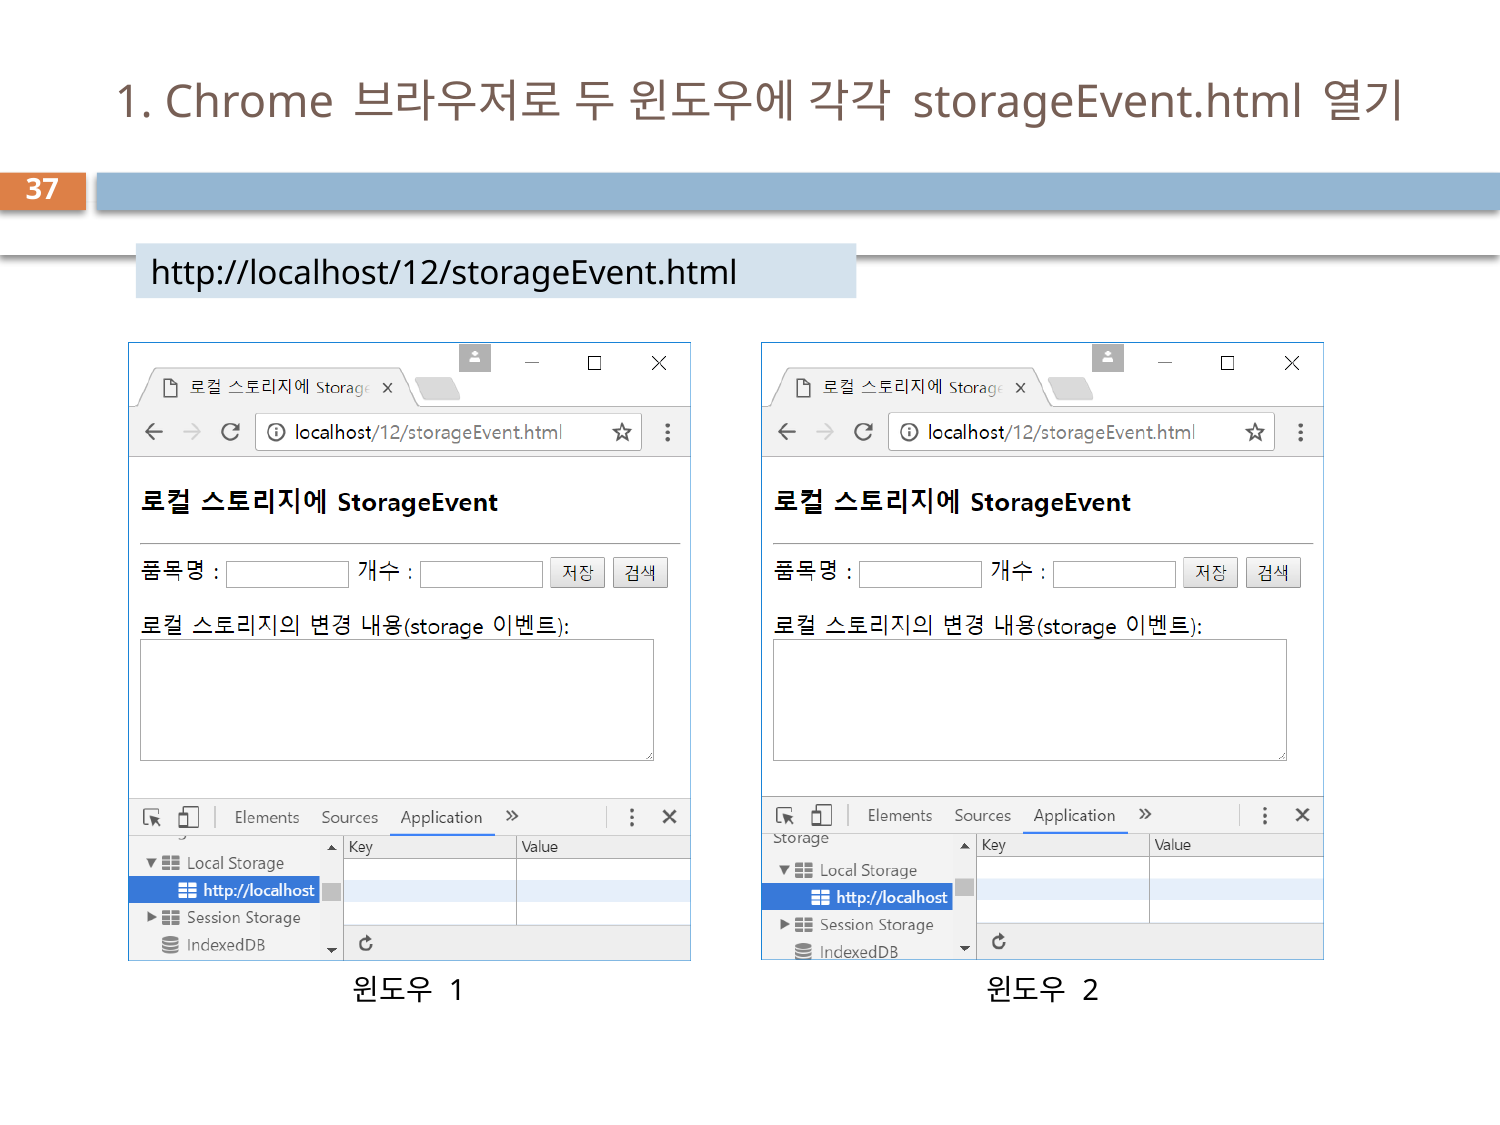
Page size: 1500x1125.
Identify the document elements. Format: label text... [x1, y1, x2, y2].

text_box http://localhost/12/storageEvent.html [135, 243, 857, 299]
picture [127, 342, 691, 961]
picture [761, 342, 1324, 960]
slide_number 37 [0, 170, 87, 211]
title 1. Chrome 브라우저로 두 윈도우에 각각 storageEvent.html 열기 [99, 37, 1438, 161]
text_box 윈도우 1 [337, 970, 481, 1014]
text_box 윈도우 2 [971, 971, 1114, 1014]
